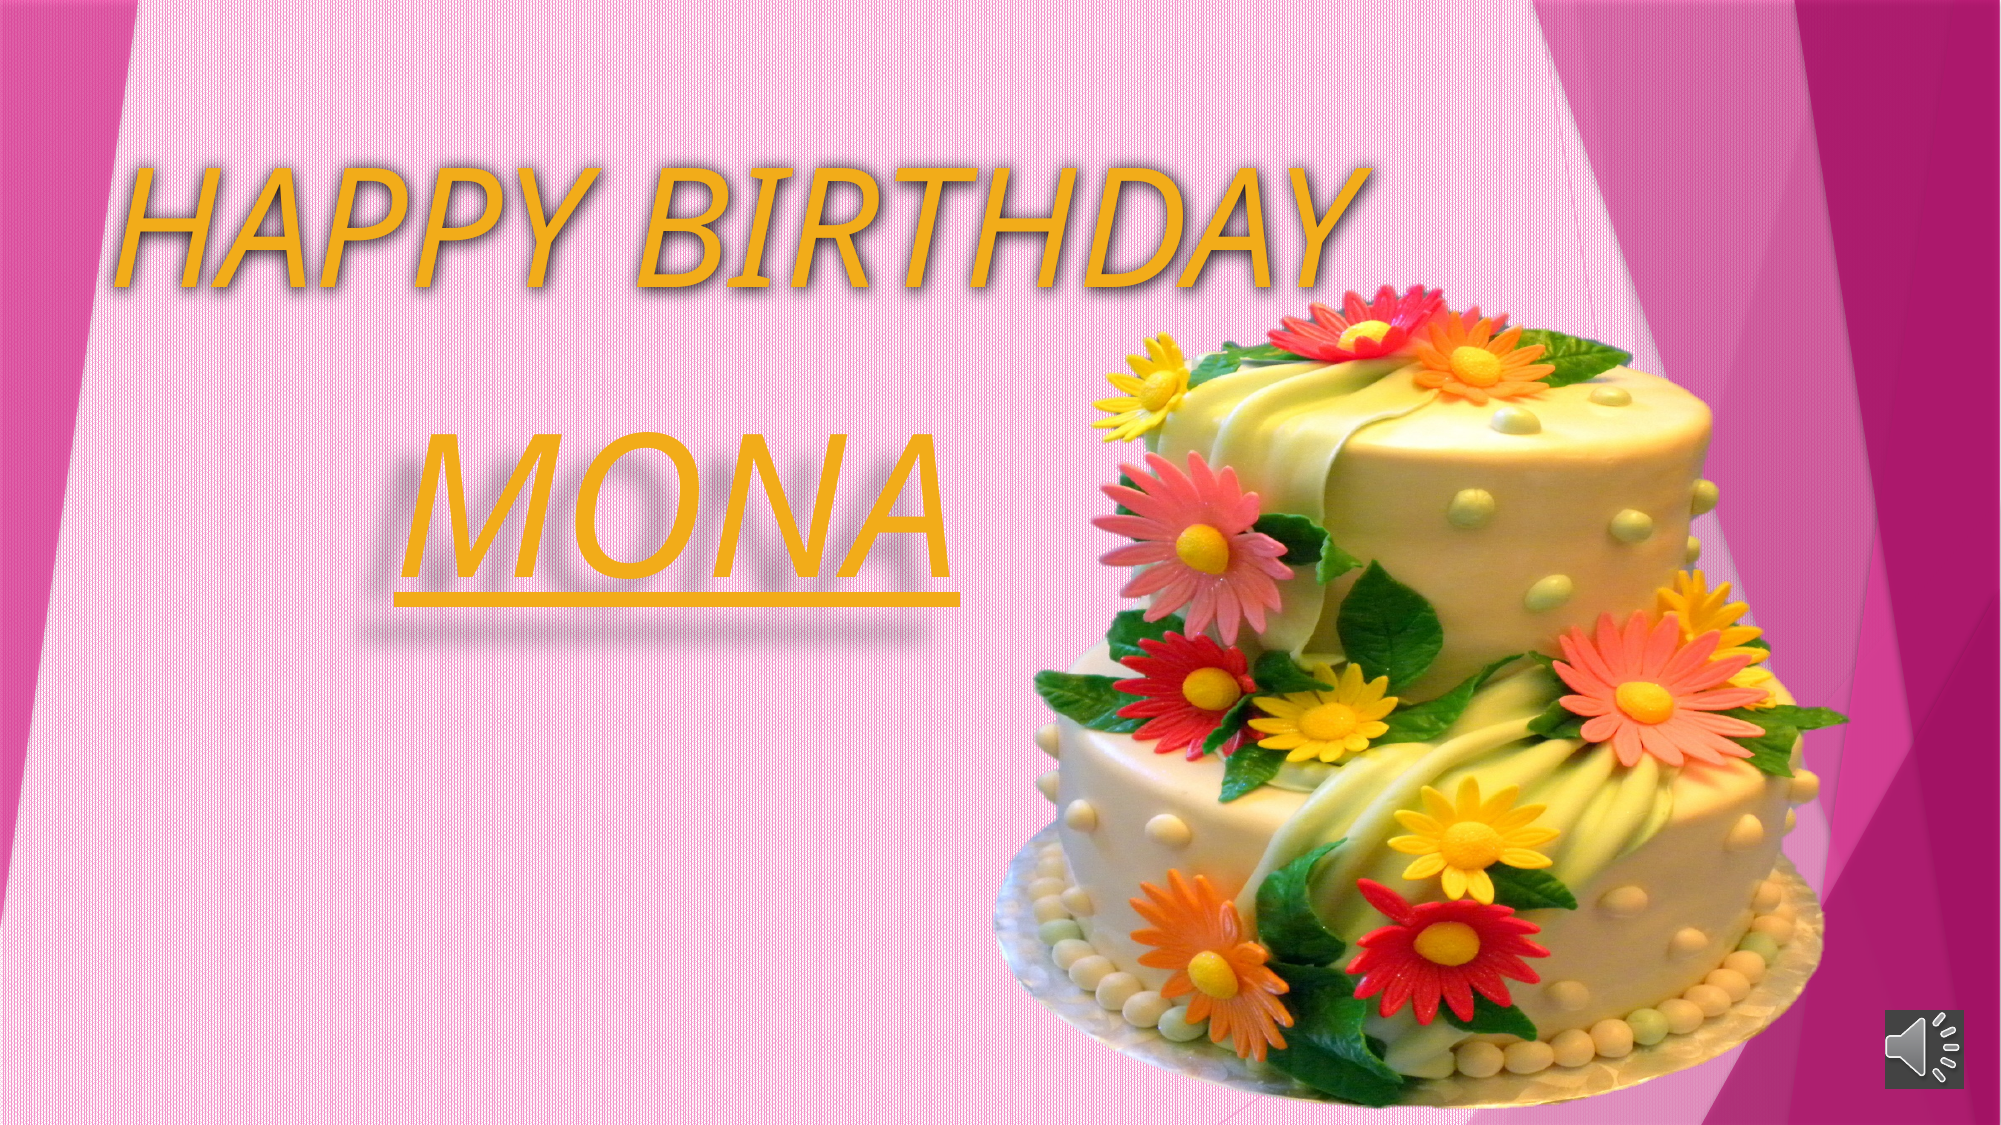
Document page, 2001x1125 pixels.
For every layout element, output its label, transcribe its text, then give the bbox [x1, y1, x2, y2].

picture [899, 231, 1966, 1125]
subtitle MONA [0, 369, 894, 675]
title HAPPY BIRTHDAY [0, 37, 1419, 369]
